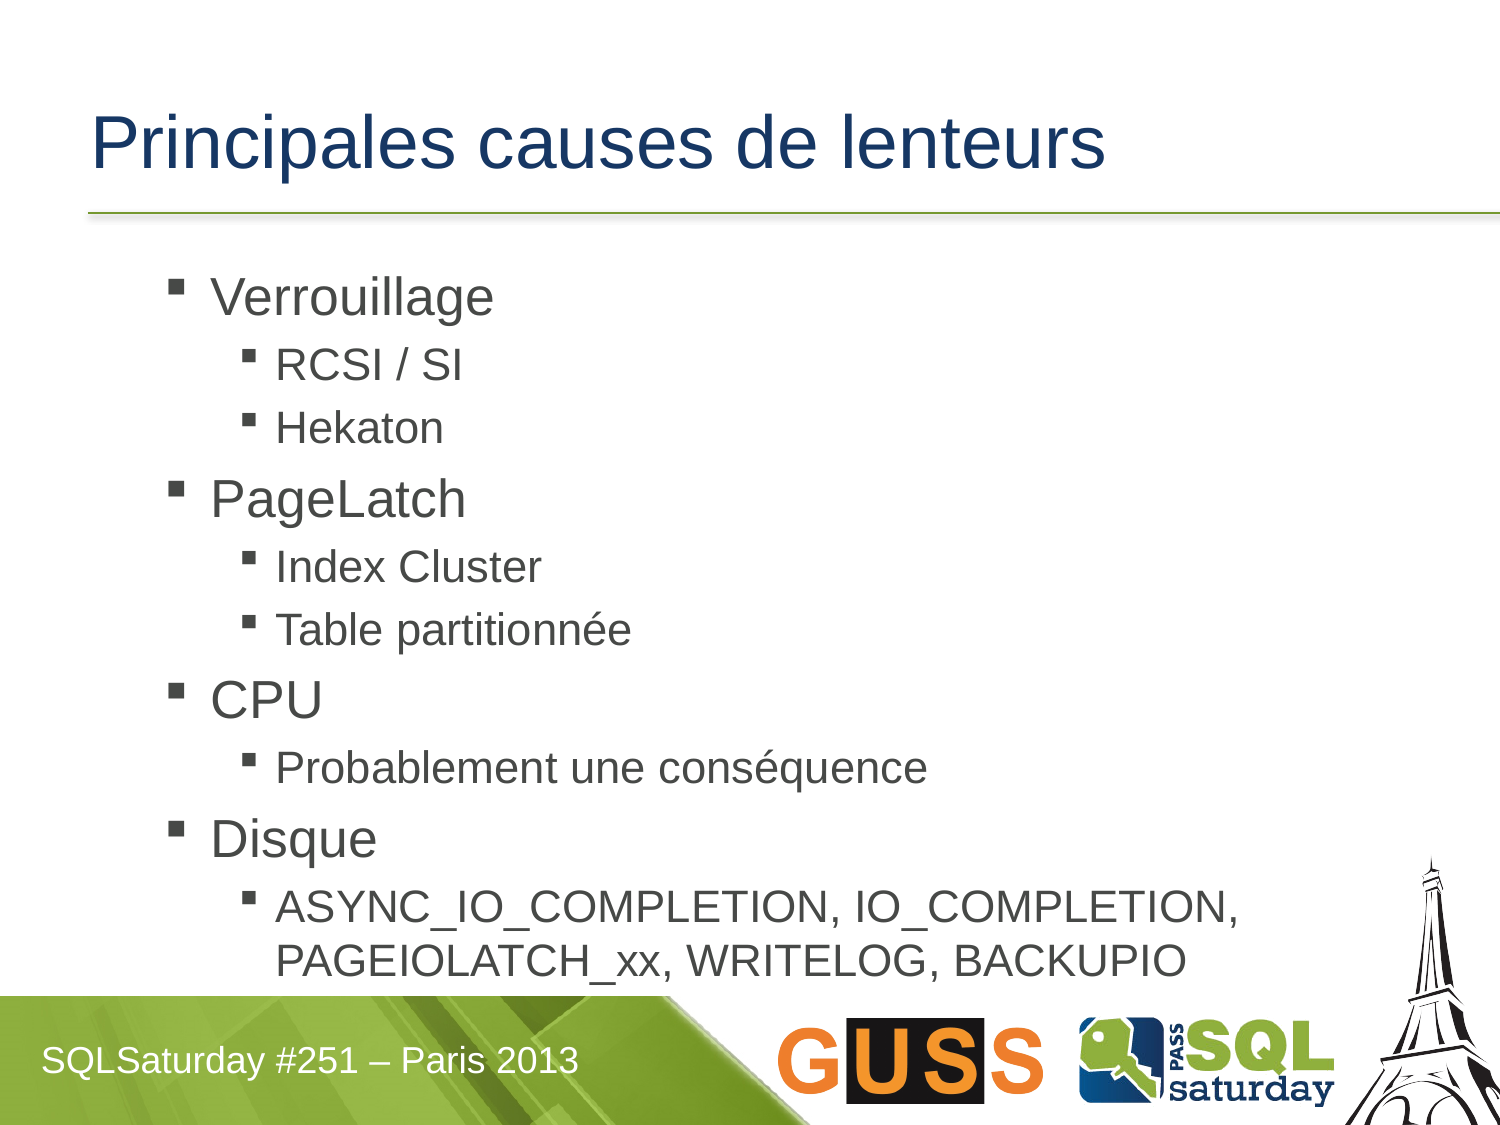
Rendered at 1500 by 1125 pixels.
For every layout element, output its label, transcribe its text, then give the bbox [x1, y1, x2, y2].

title Principales causes de lenteurs [75, 45, 1425, 233]
list Verrouillage RCSI / SI Hekaton PageLatch Index Cluster Table partitionnée CPU Probablement une conséquence Disque ASYNC_IO_COMPLETION, IO_COMPLETION, PAGEIOLATCH_xx, WRITELOG, BACKUPIO [75, 254, 1425, 997]
picture [0, 854, 1500, 1125]
